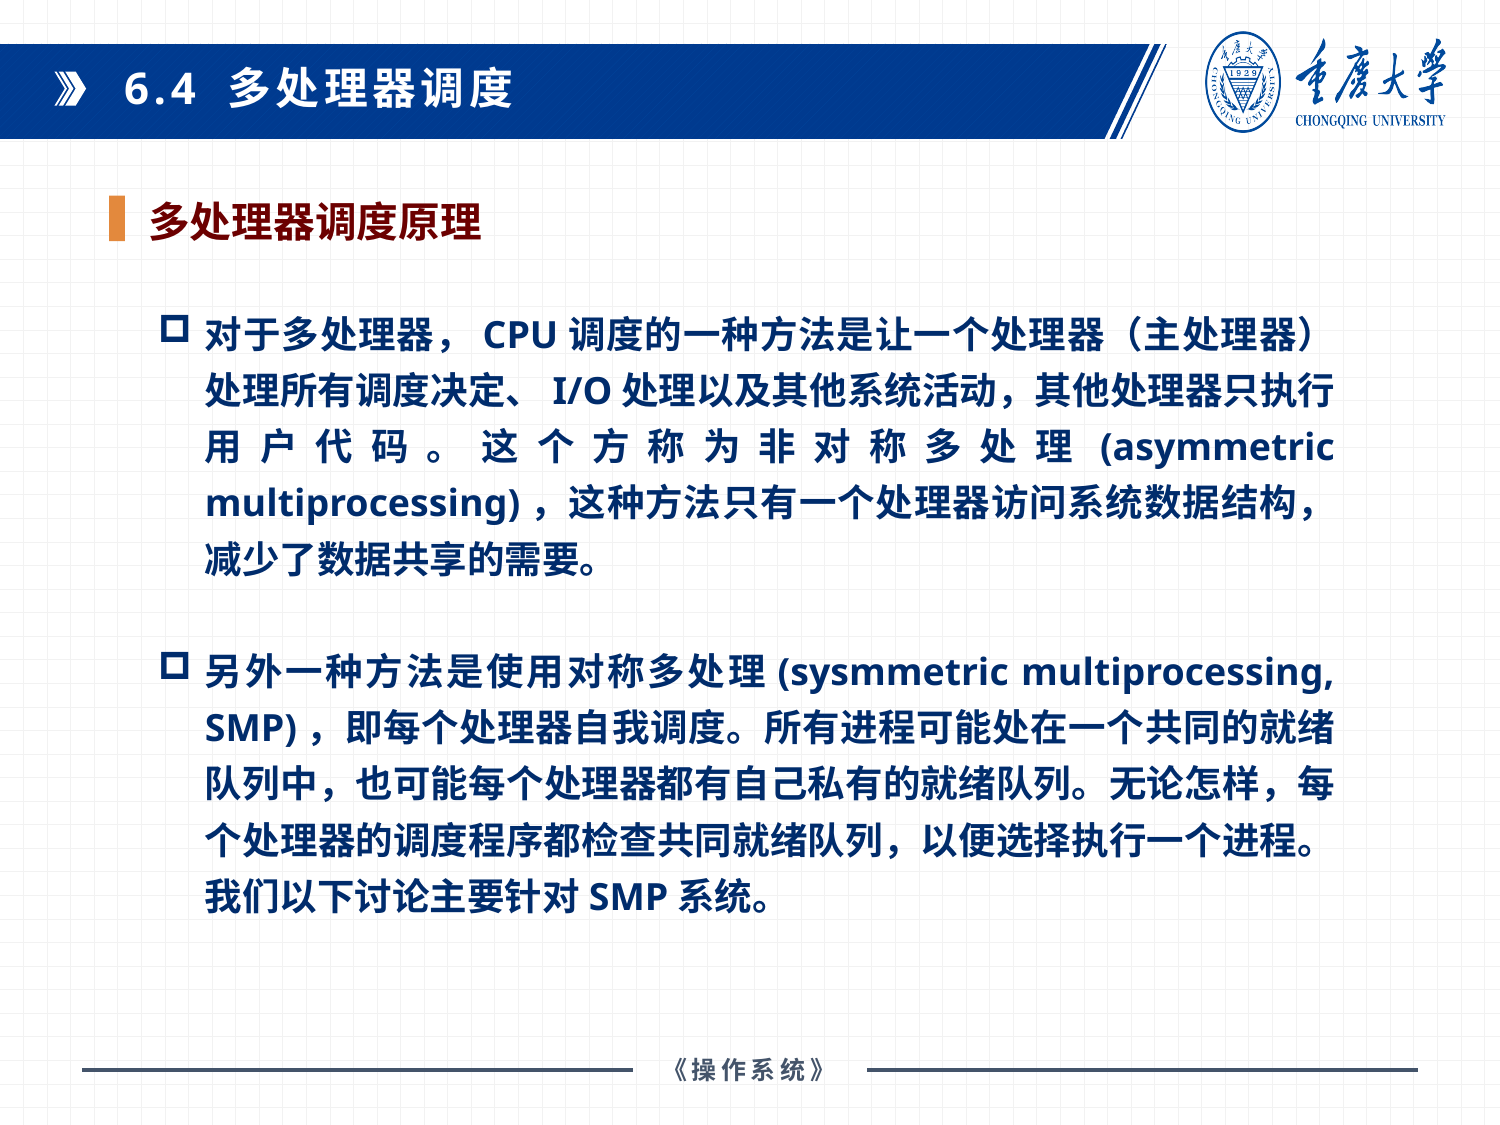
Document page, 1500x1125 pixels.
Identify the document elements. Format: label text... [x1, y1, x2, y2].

picture [1205, 31, 1446, 133]
text_box 对于多处理器，CPU调度的一种方法是让一个处理器（主处理器）处理所有调度决定、I/O处理以及其他系统活动，其他处理器只执行用户代码。这个方称为非对称多处理(asymmetric multiprocessing)，这种方法只有一个处理器访问系统数据结构，减少了数据共享的需要。 另外一种方法是使用对称多处理(sysmmetric multiprocessing, SMP)，即每个处理器自我调度。所有进程可能处在一个共同的就绪队列中，也可能每个处理器都有自己私有的就绪队列。无论怎样，每个处理器的调度程序都检查共同就绪队列，以便选择执行一个进程。我们以下讨论主要针对SMP系统。 [143, 292, 1350, 926]
text_box 多处理器调度原理 [89, 188, 964, 253]
text_box [108, 194, 126, 242]
text_box 6.4 多处理器调度 [109, 59, 552, 143]
